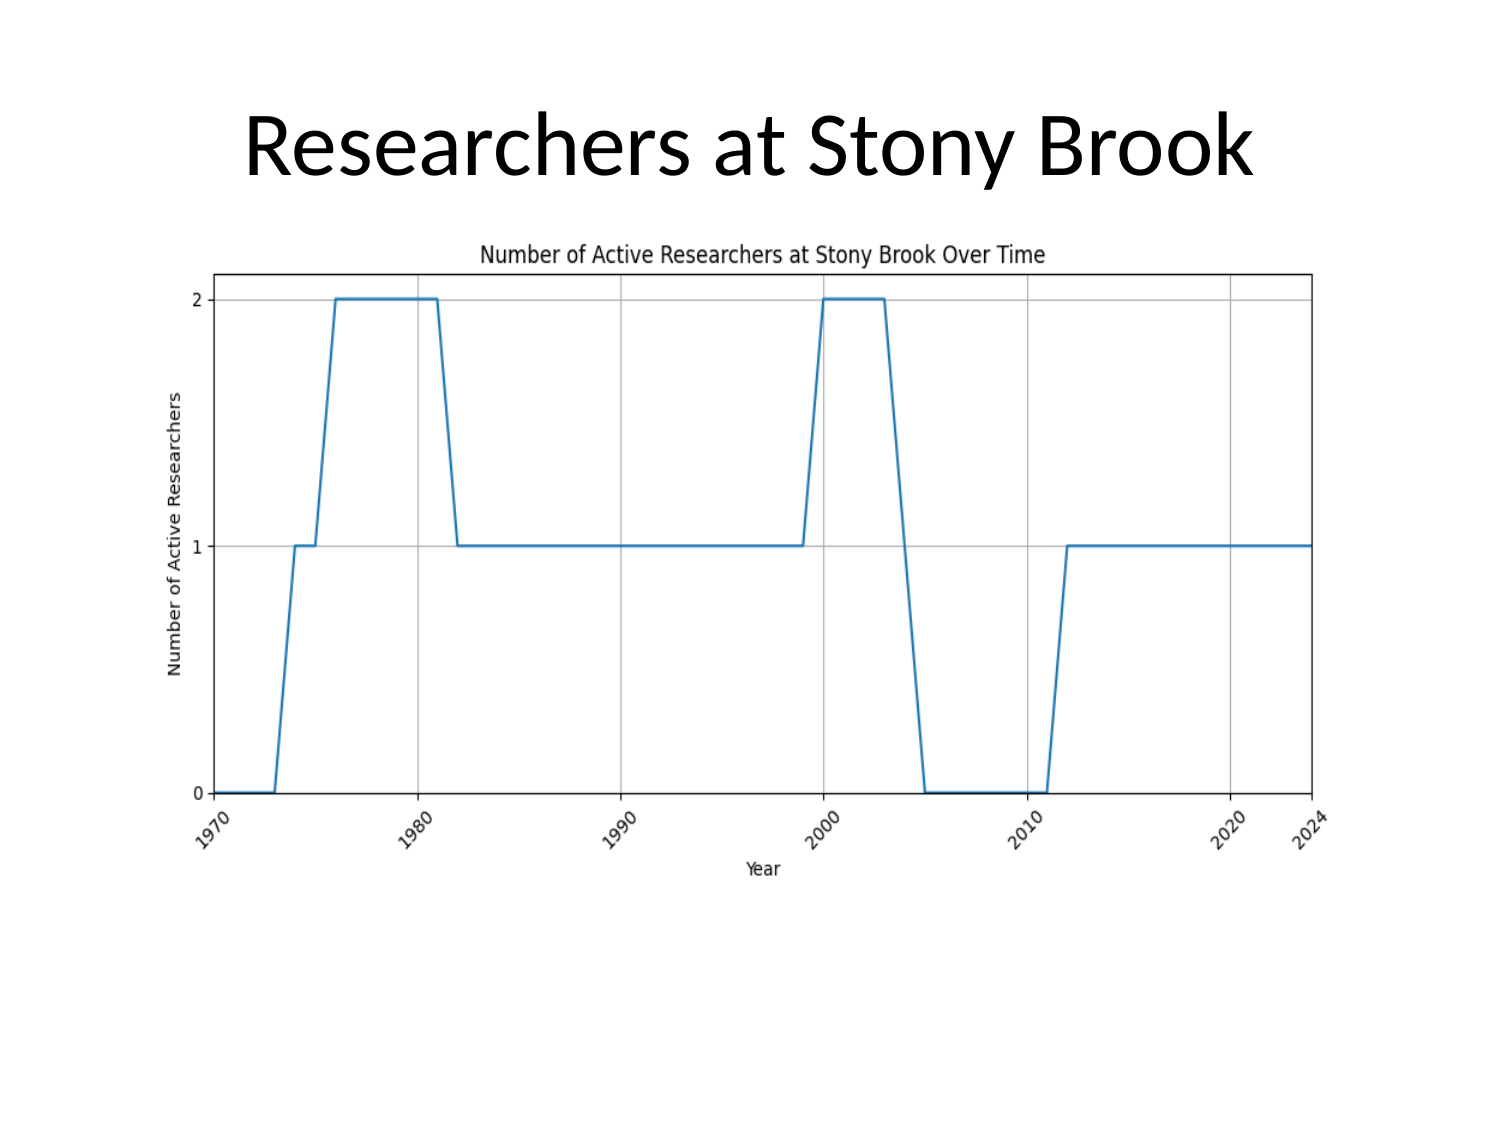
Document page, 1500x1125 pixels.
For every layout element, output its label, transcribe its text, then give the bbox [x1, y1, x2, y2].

title Researchers at Stony Brook [75, 45, 1425, 233]
picture [149, 224, 1351, 901]
